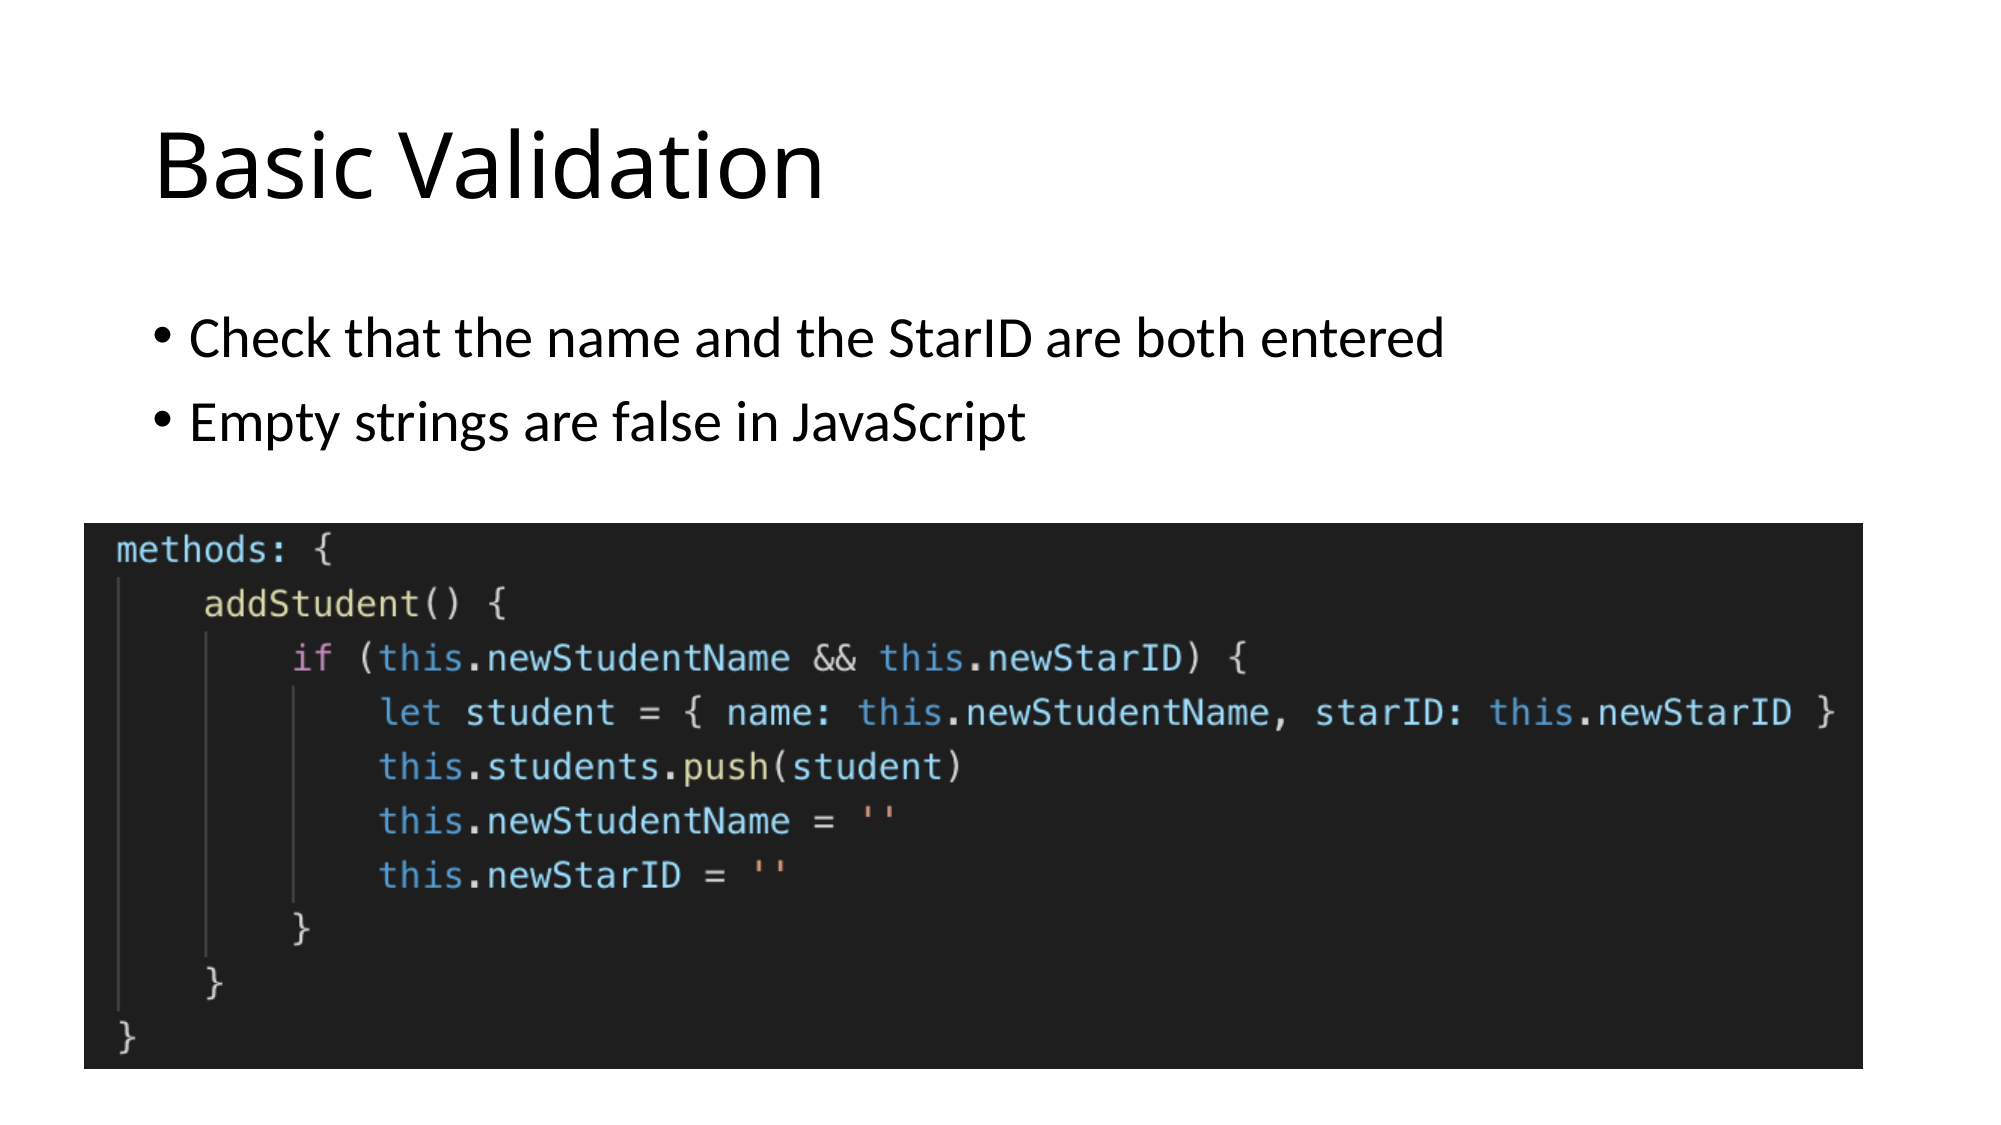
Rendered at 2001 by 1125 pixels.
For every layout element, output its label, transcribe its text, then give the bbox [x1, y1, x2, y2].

picture [84, 523, 1863, 1069]
list Check that the name and the StarID are both entered Empty strings are false in JavaScript [137, 299, 1863, 523]
title Basic Validation [137, 59, 1863, 278]
